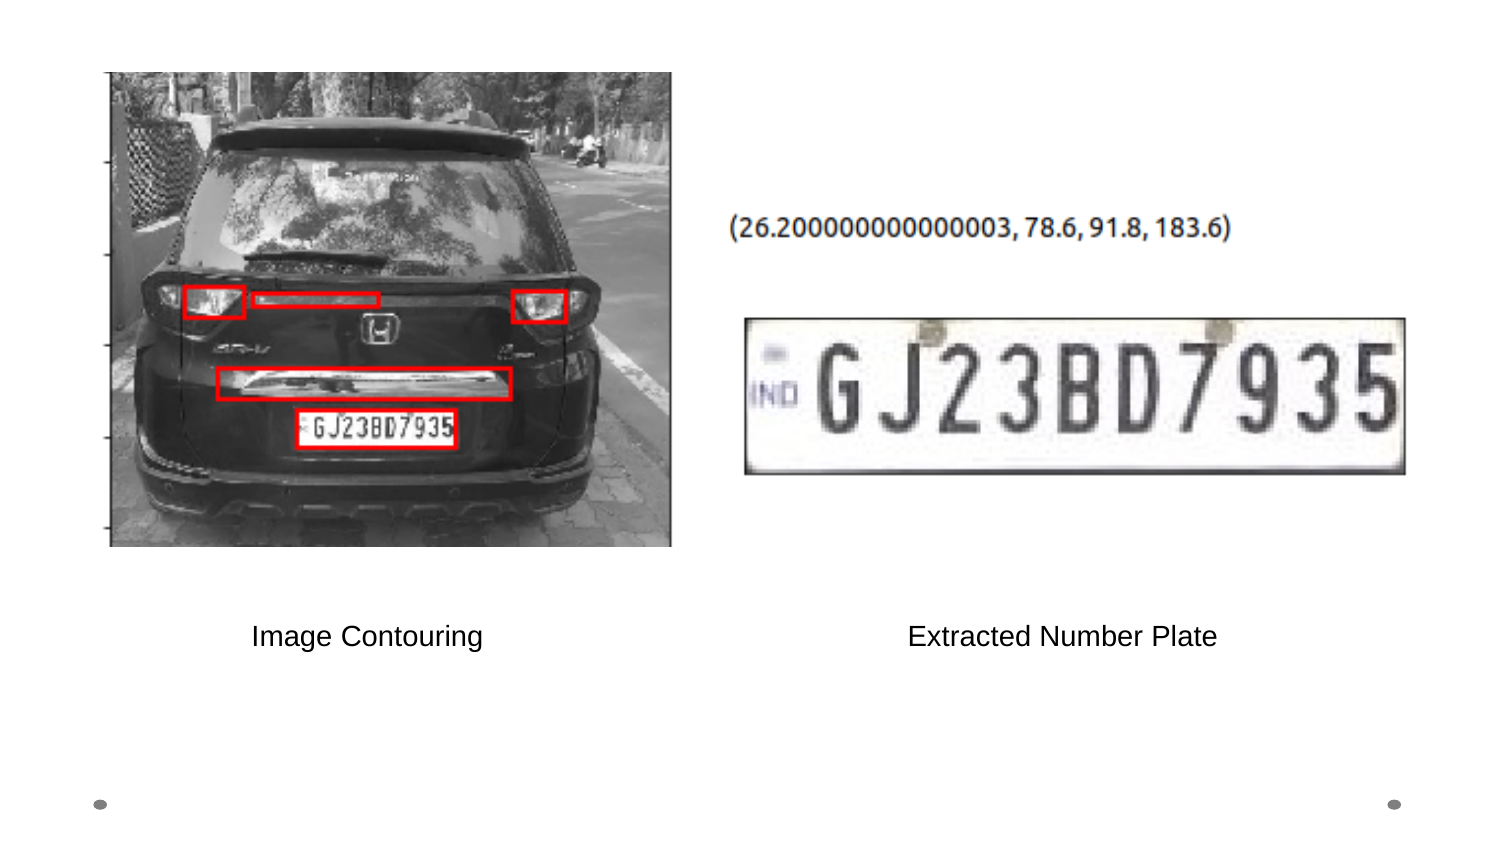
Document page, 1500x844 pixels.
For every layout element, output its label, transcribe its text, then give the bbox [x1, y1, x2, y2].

text_box Extracted Number Plate [892, 602, 1365, 659]
picture [710, 182, 1452, 500]
text_box Image Contouring [236, 602, 541, 659]
picture [101, 71, 675, 547]
